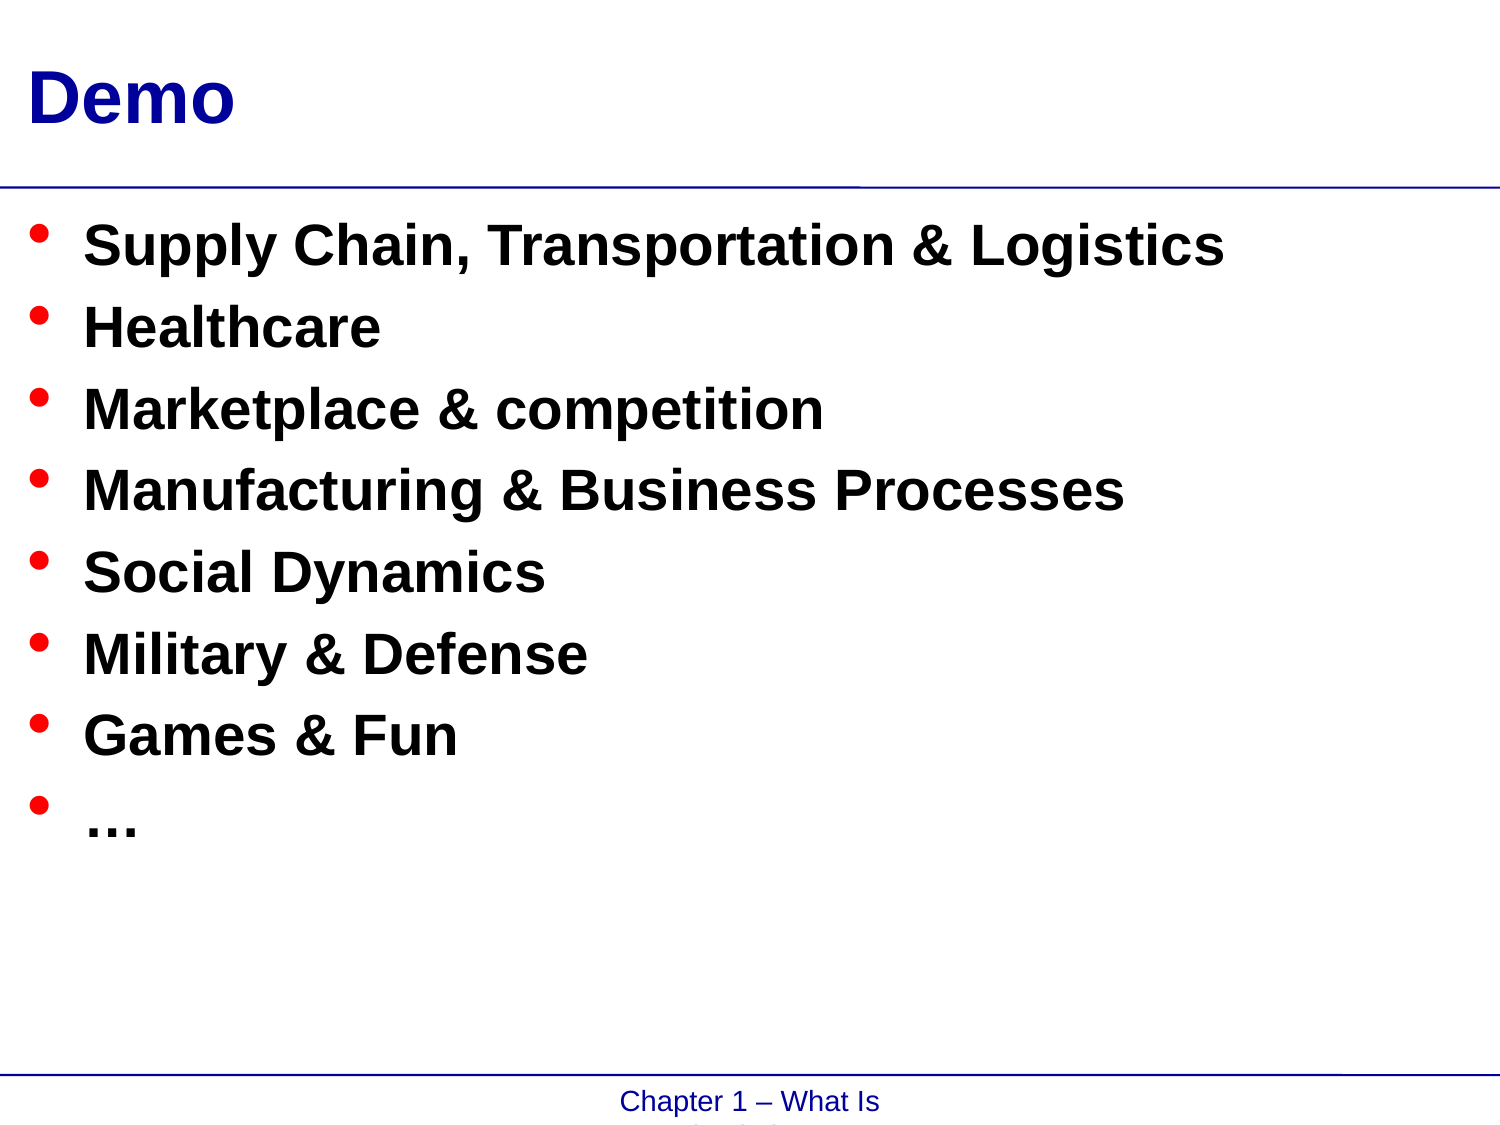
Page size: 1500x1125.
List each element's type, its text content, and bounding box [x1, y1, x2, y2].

footer Chapter 1 – What Is Simulation? [524, 1074, 976, 1125]
title Demo [12, 12, 1488, 176]
list Supply Chain, Transportation & Logistics Healthcare Marketplace & competition Manufacturing & Business Processes Social Dynamics Military & Defense Games & Fun … [12, 199, 1488, 1063]
